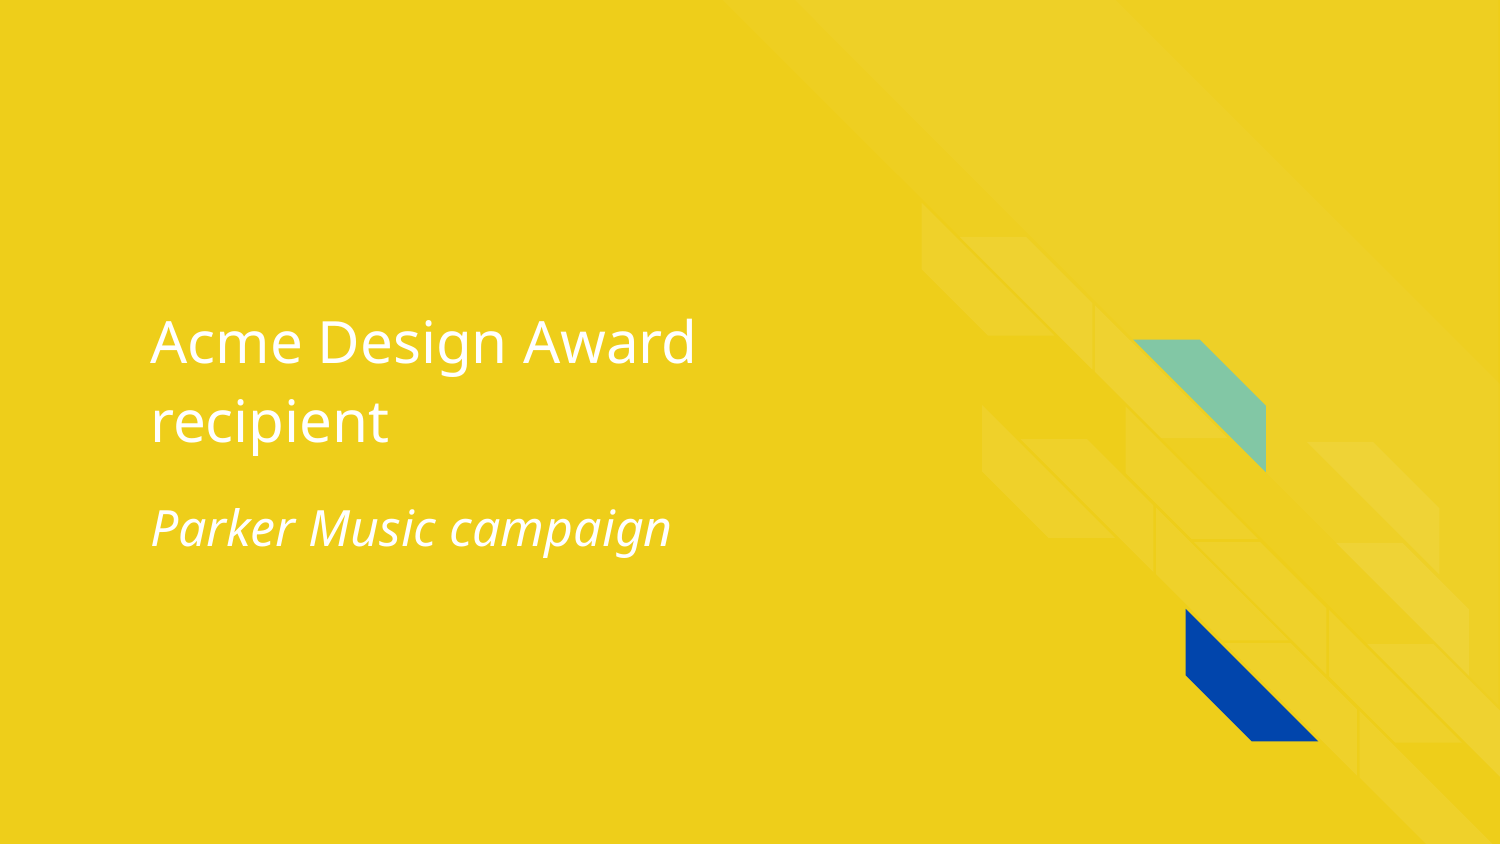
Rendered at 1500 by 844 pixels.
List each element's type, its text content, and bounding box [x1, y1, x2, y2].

title Acme Design Award recipient Parker Music campaign [135, 142, 888, 720]
